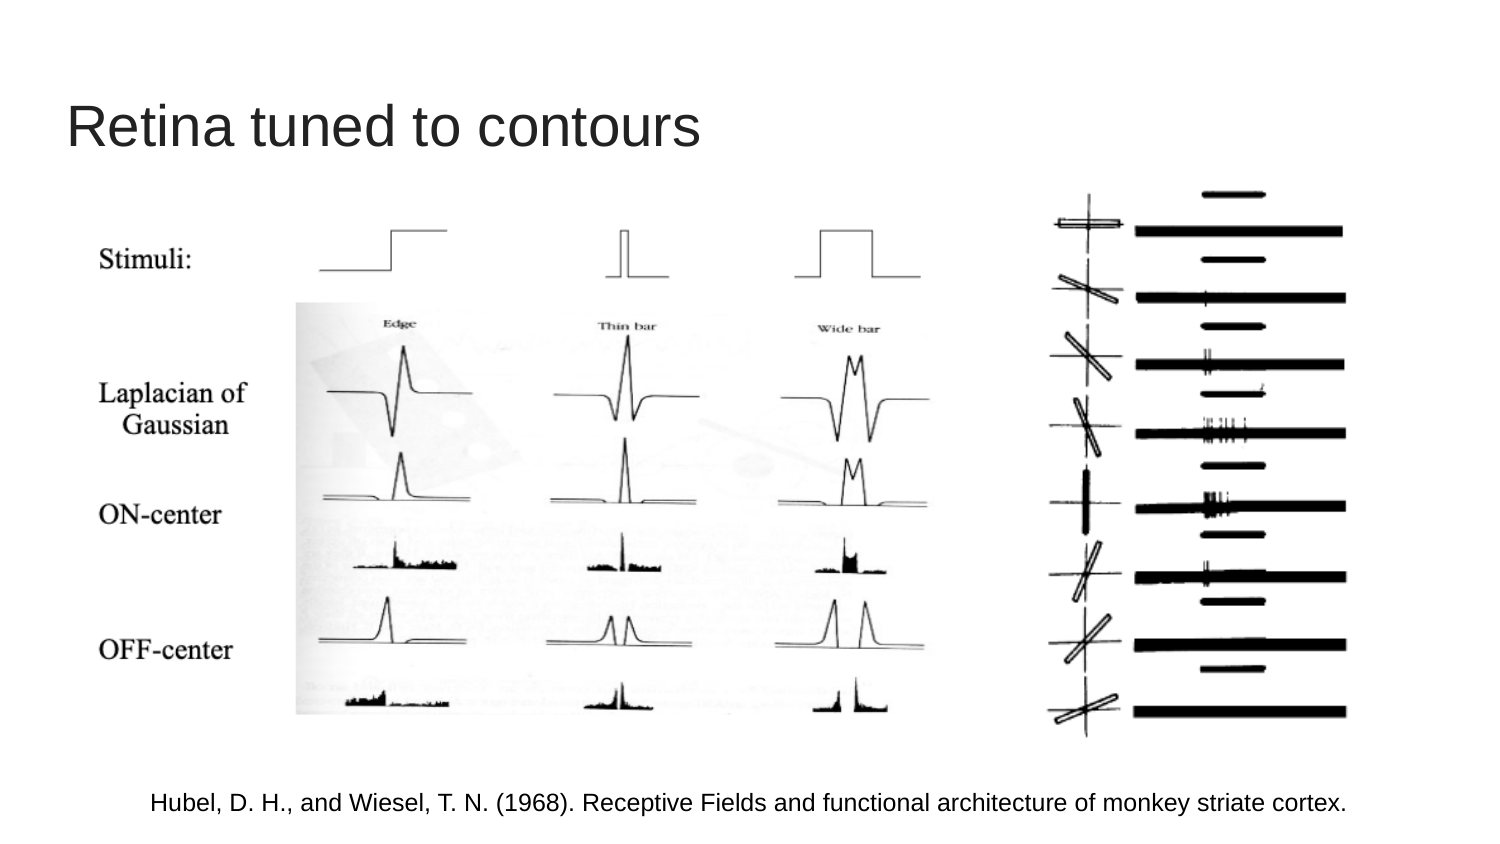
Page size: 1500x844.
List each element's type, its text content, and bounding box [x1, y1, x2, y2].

picture [989, 152, 1412, 786]
title Retina tuned to contours [51, 72, 1449, 167]
text_box Hubel, D. H., and Wiesel, T. N. (1968). Receptive Fields and functional architecture of monkey striate cortex. [0, 771, 1500, 844]
picture [50, 198, 960, 740]
